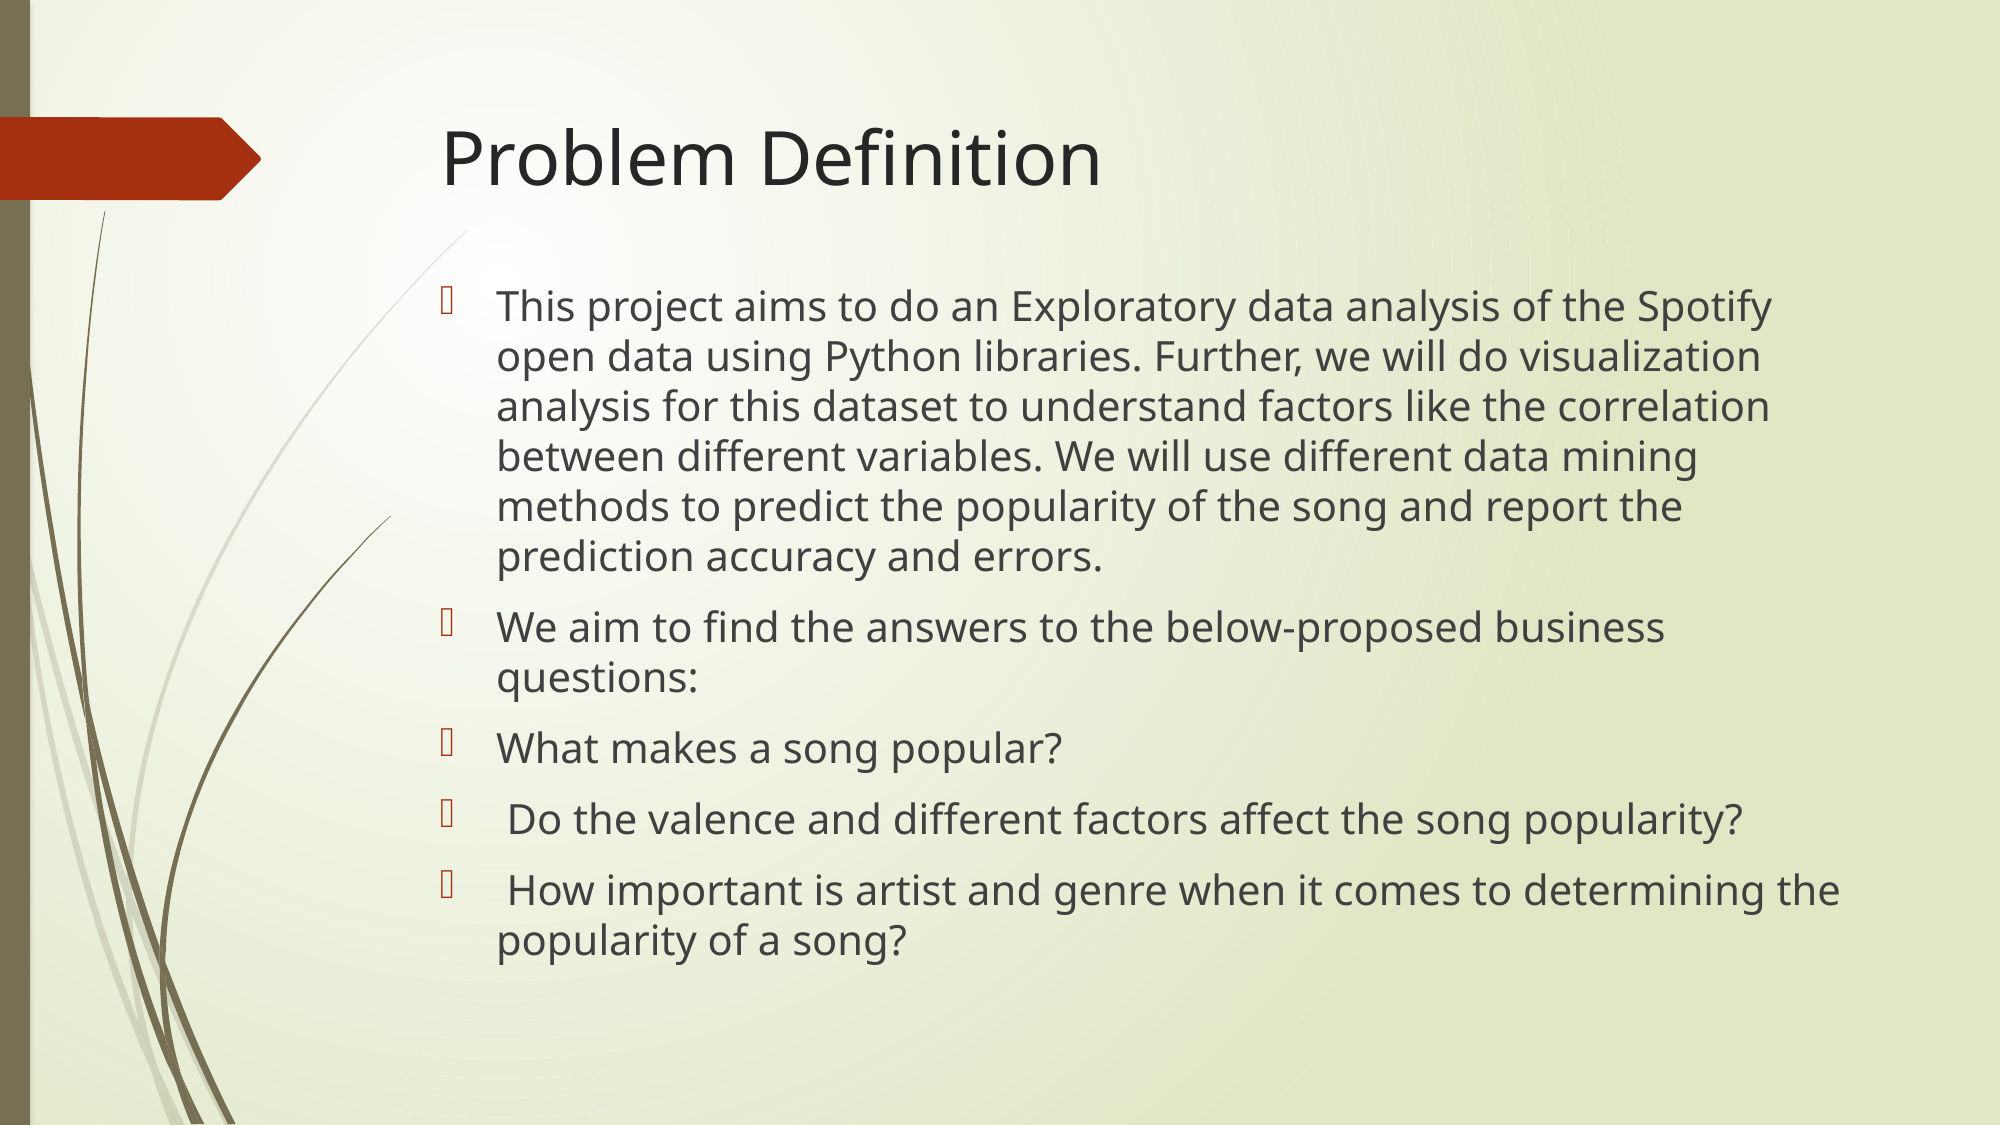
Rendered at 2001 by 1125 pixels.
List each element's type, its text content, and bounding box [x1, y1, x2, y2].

list This project aims to do an Exploratory data analysis of the Spotify open data using Python libraries. Further, we will do visualization analysis for this dataset to understand factors like the correlation between different variables. We will use different data mining methods to predict the popularity of the song and report the prediction accuracy and errors. We aim to find the answers to the below-proposed business questions: What makes a song popular? Do the valence and different factors affect the song popularity? How important is artist and genre when it comes to determining the popularity of a song? [424, 272, 1888, 1023]
title Problem Definition [425, 102, 1888, 272]
